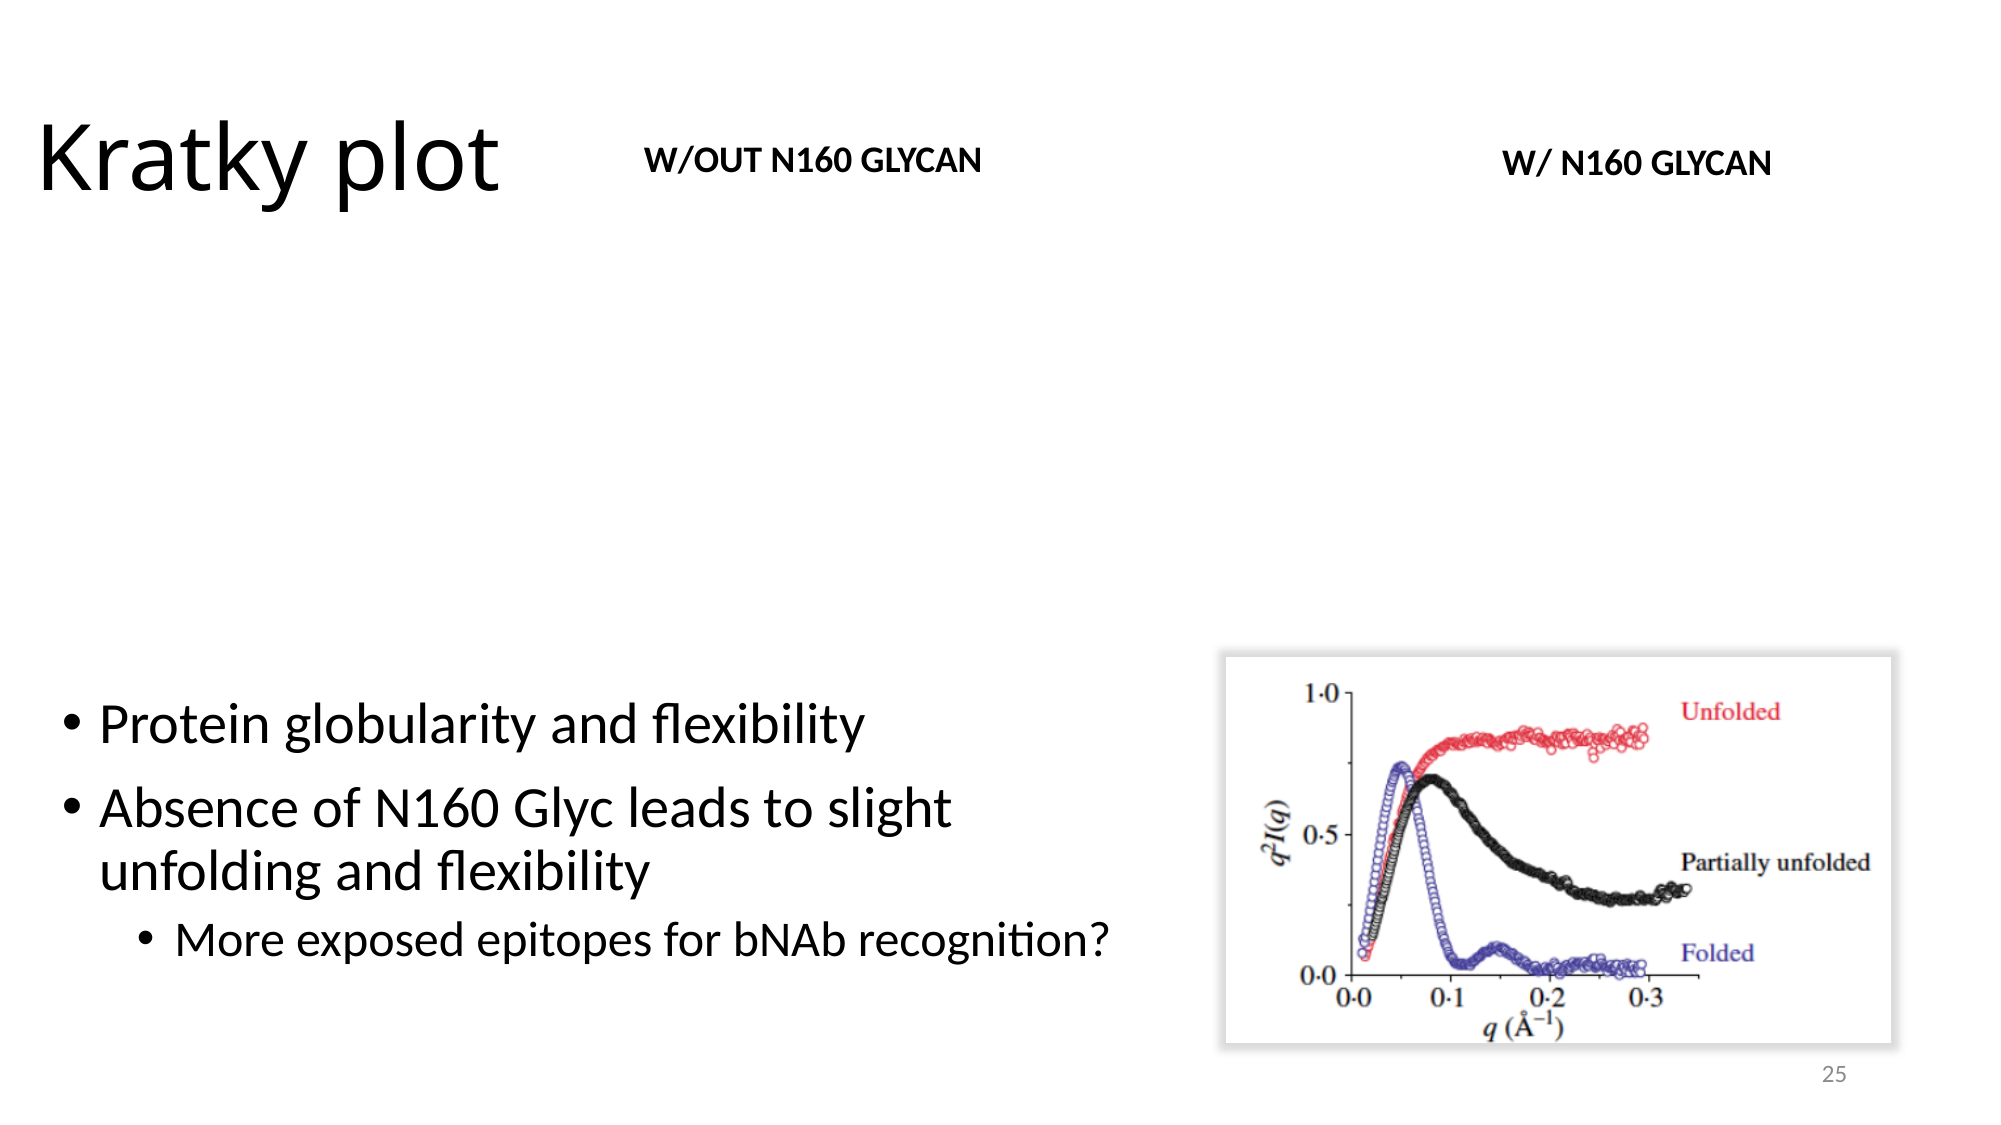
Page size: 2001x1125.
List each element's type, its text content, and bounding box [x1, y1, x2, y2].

list Protein globularity and flexibility Absence of N160 Glyc leads to slight unfolding and flexibility More exposed epitopes for bNAb recognition? [46, 685, 1198, 1125]
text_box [456, 18, 1980, 625]
picture [1226, 657, 1891, 1043]
slide_number 25 [1412, 1055, 1863, 1103]
title Kratky plot [20, 0, 659, 322]
